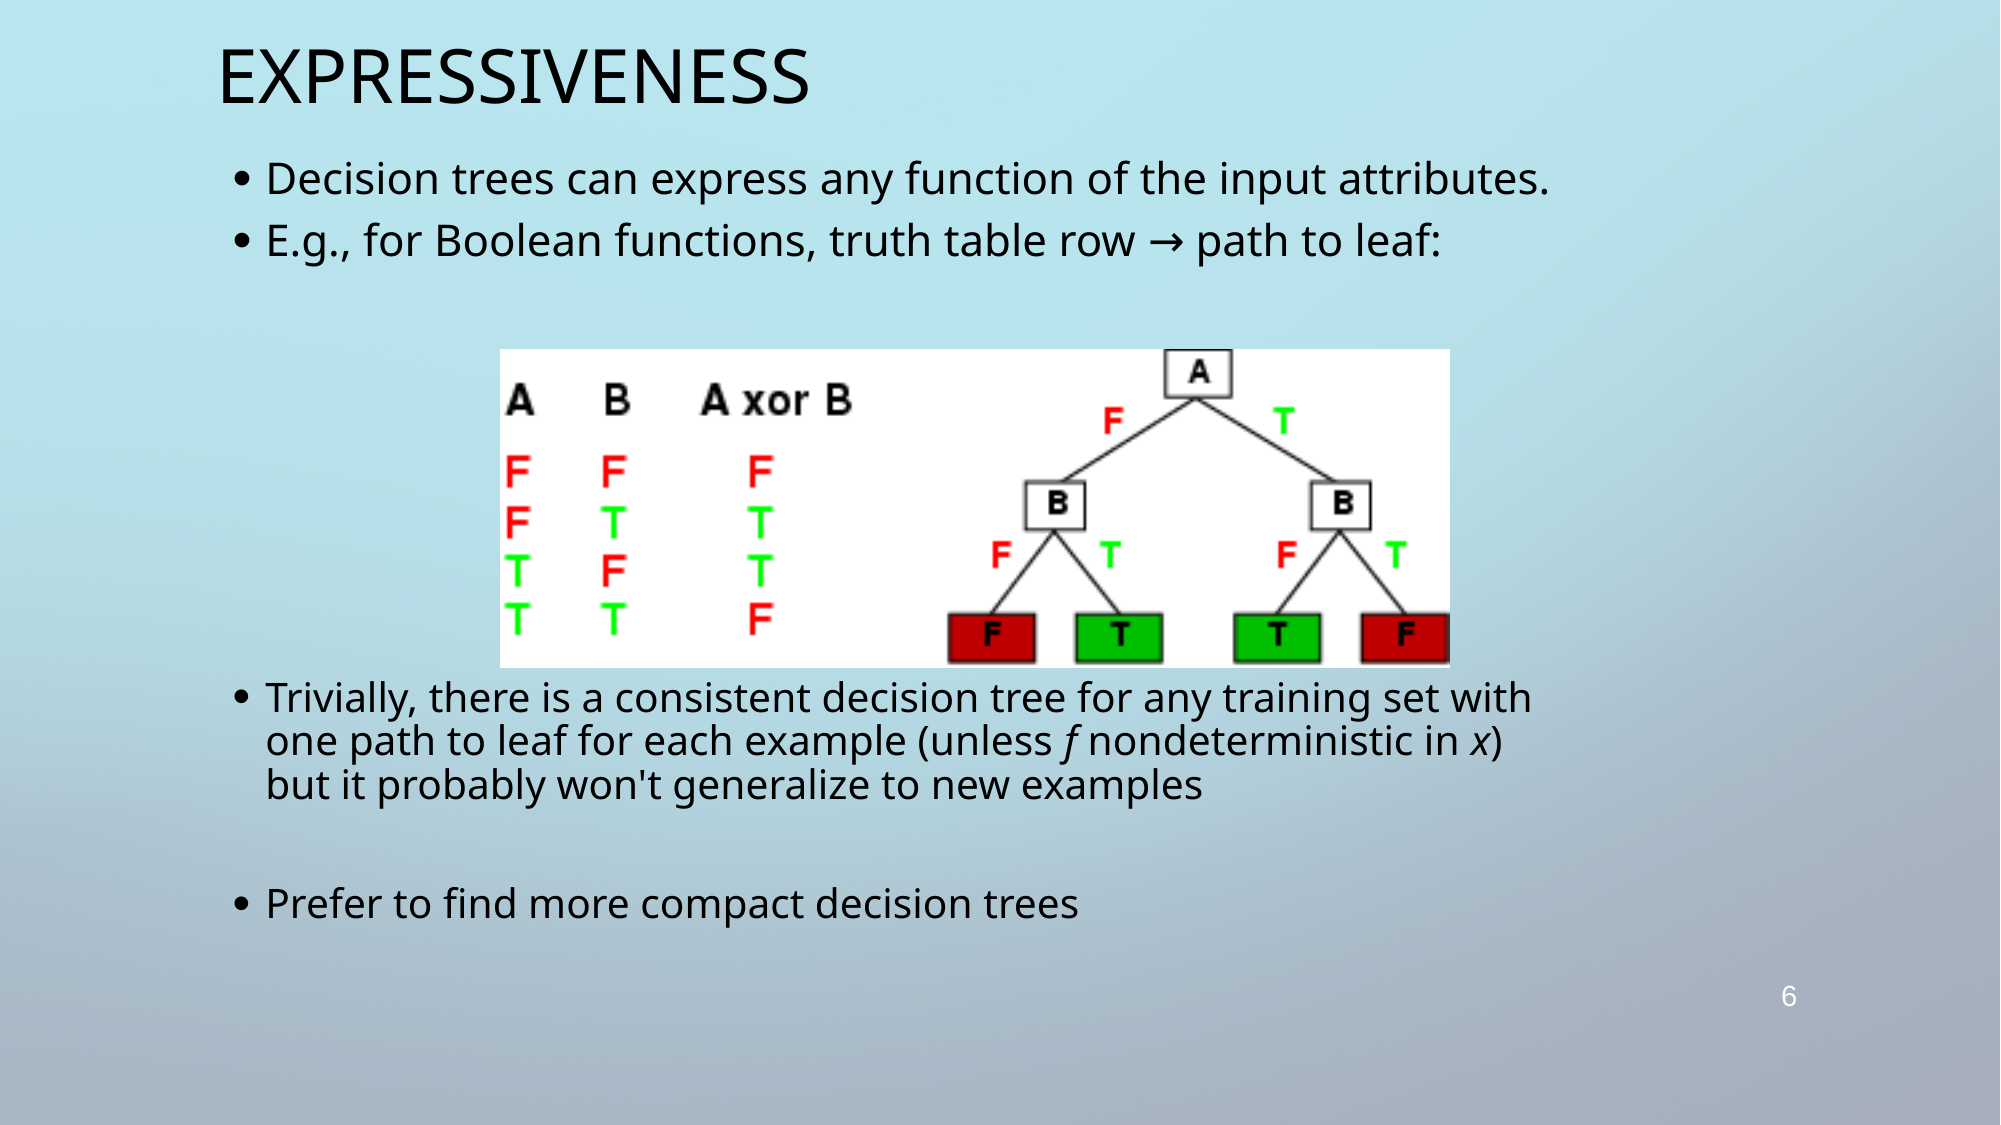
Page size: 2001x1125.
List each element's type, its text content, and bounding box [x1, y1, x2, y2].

title Expressiveness [201, 25, 1827, 133]
list Decision trees can express any function of the input attributes. E.g., for Boolean functions, truth table row → path to leaf: Trivially, there is a consistent decision tree for any training set with one path to leaf for each example (unless f nondeterministic in x) but it probably won't generalize to new examples Prefer to find more compact decision trees [217, 149, 1568, 980]
picture [499, 349, 1451, 668]
slide_number 6 [1685, 965, 1813, 1025]
